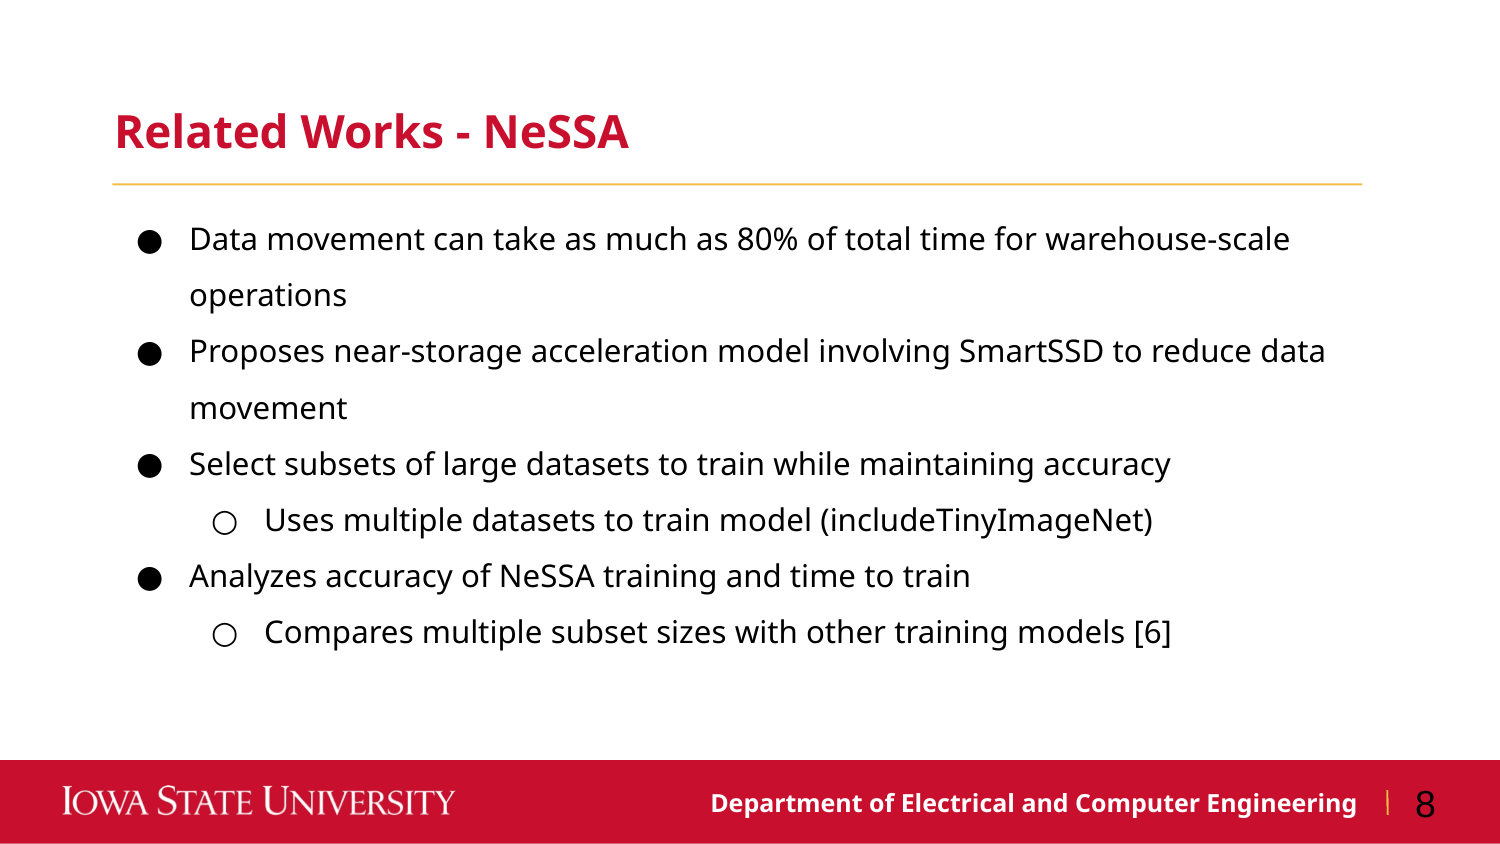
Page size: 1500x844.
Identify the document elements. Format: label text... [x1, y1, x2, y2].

text_box Data movement can take as much as 80% of total time for warehouse-scale operations Proposes near-storage acceleration model involving SmartSSD to reduce data movement Select subsets of large datasets to train while maintaining accuracy Uses multiple datasets to train model (includeTinyImageNet) Analyzes accuracy of NeSSA training and time to train Compares multiple subset sizes with other training models [6] [99, 193, 1395, 696]
picture [62, 785, 456, 818]
text_box Related Works - NeSSA [99, 95, 1363, 167]
